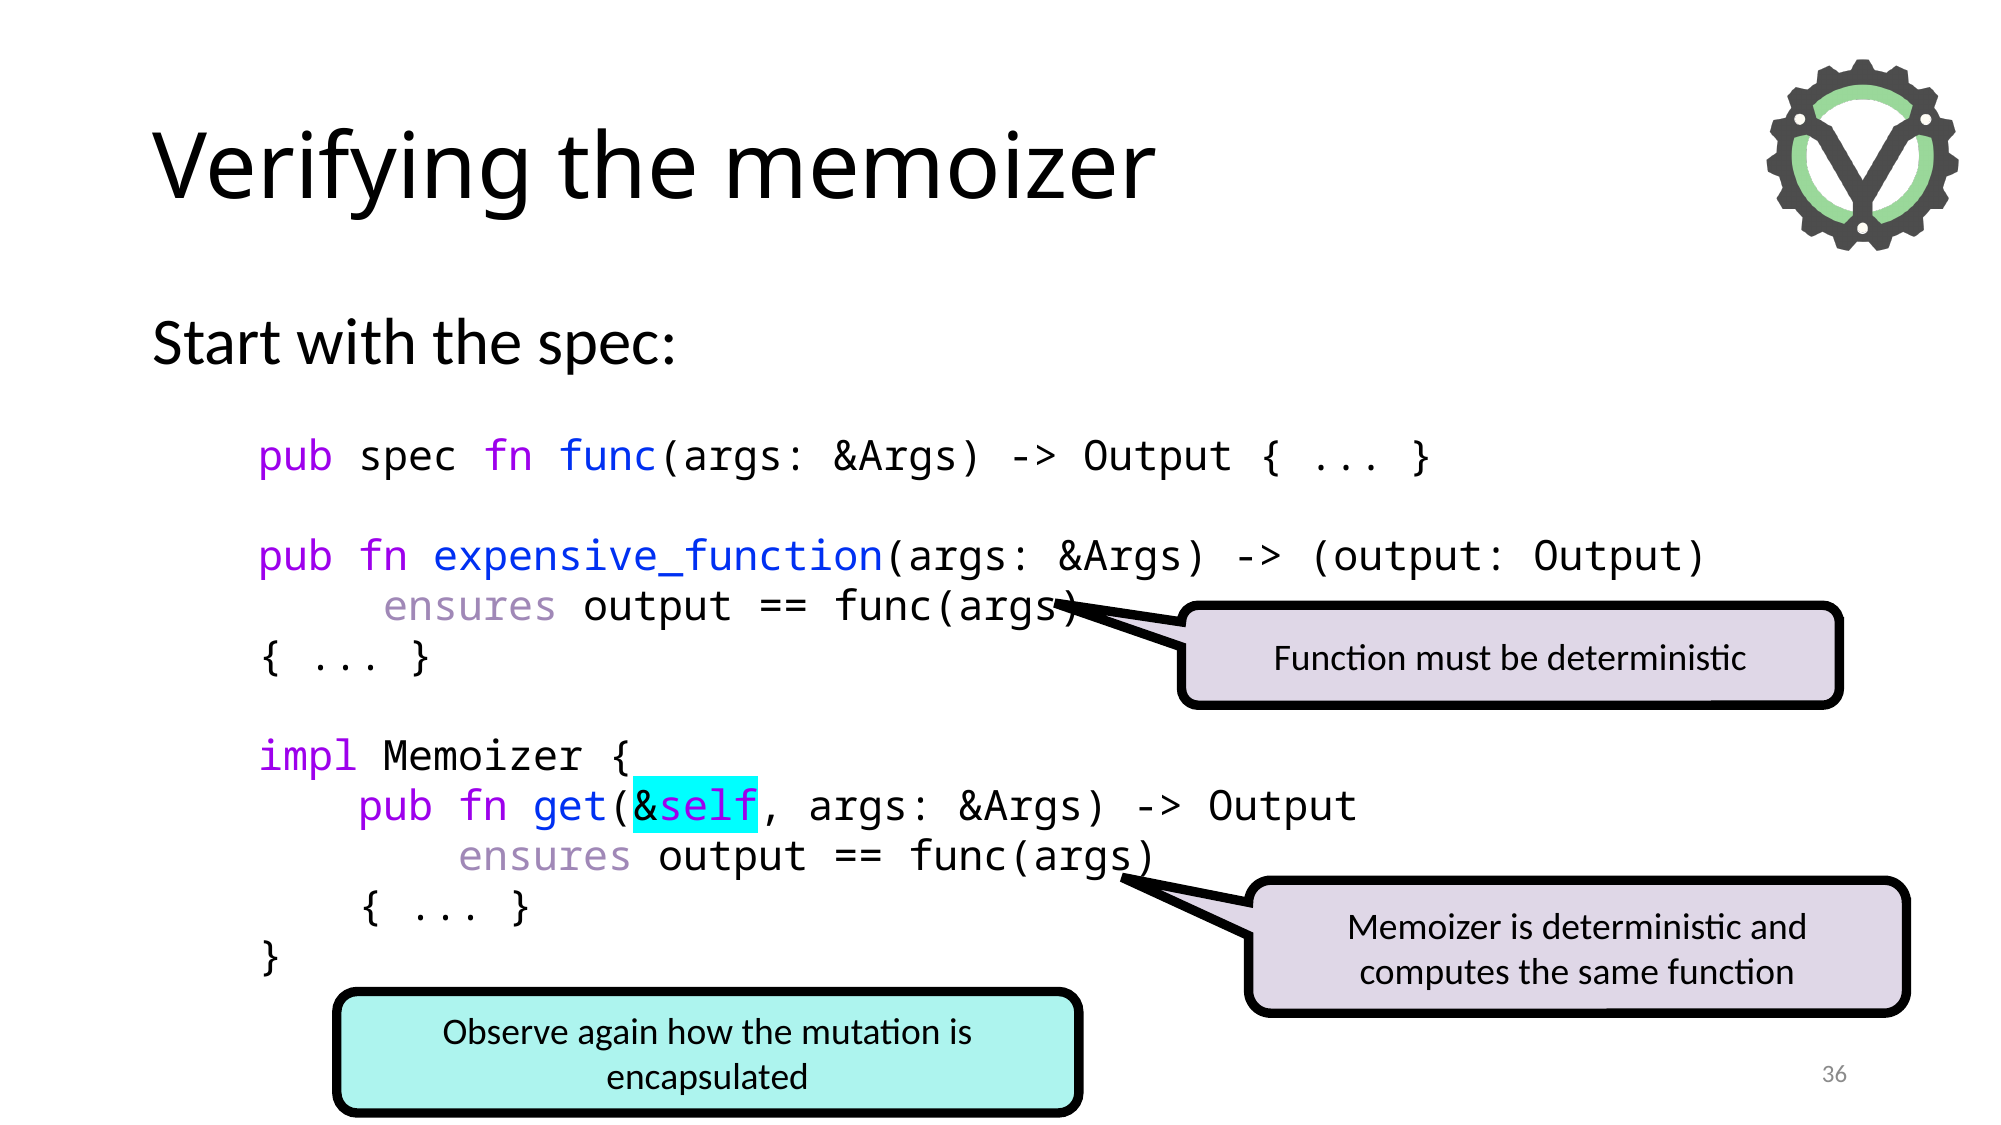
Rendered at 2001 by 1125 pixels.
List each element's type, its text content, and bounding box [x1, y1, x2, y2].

slide_number 36 [1412, 1042, 1863, 1103]
text_box Memoizer is deterministic and computes the same function [1121, 876, 1908, 1015]
text_box pub spec fn func(args: &Args) -> Output { ... } pub fn expensive_function(args: &Args) -> (output: Output) ensures output == func(args) { ... } impl Memoizer { pub fn get(&self, args: &Args) -> Output ensures output == func(args) { ... } } [243, 421, 1969, 986]
text_box Observe again how the mutation is encapsulated [335, 990, 1080, 1115]
text_box Function must be deterministic [1054, 602, 1841, 707]
title Verifying the memoizer [137, 59, 1751, 278]
list Start with the spec: [137, 299, 1863, 421]
picture [1766, 59, 1959, 252]
